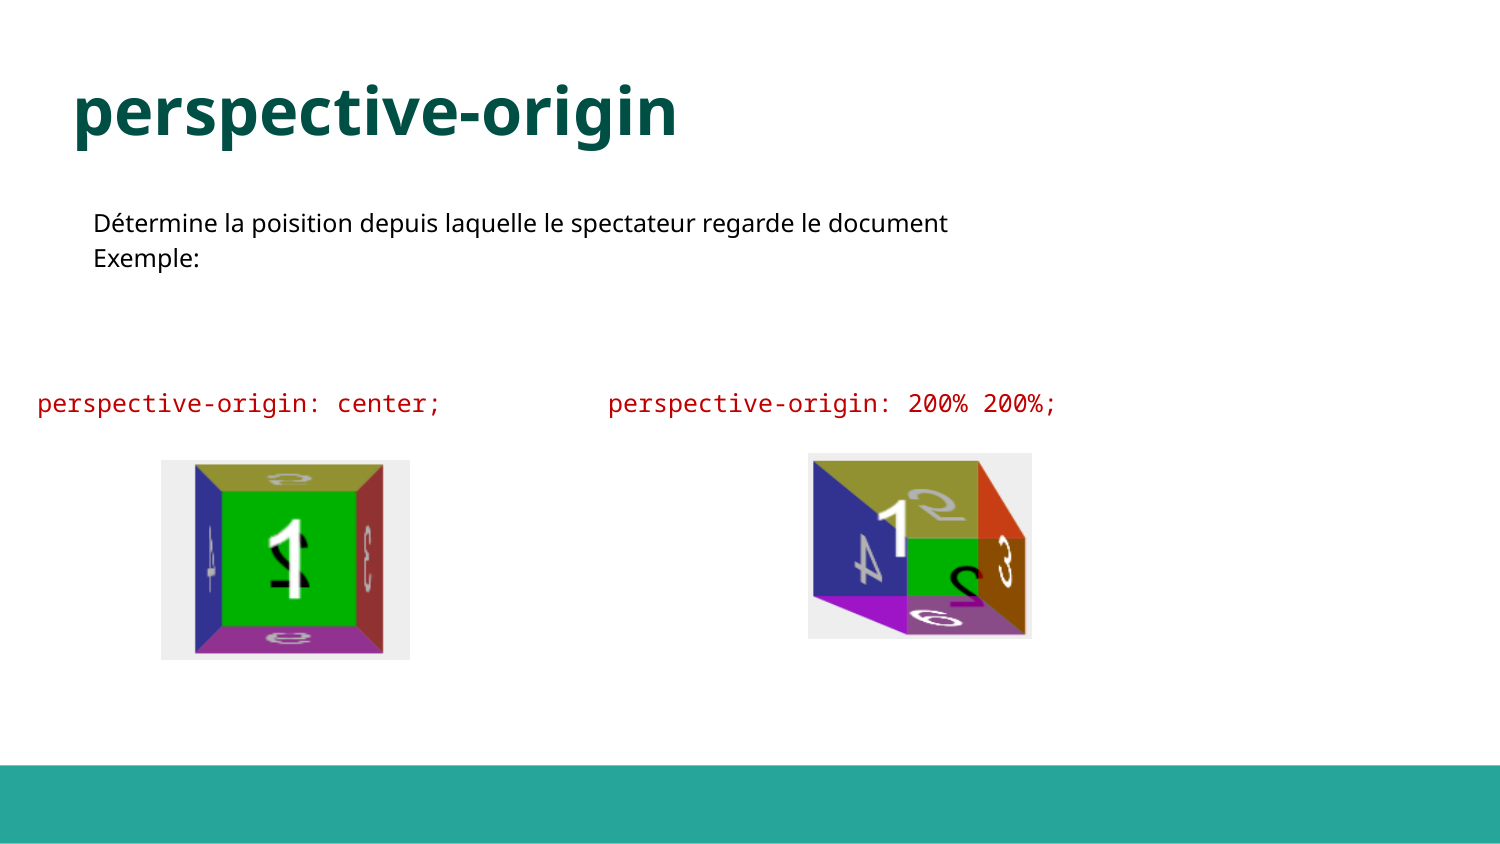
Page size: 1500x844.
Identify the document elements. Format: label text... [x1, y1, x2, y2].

picture [808, 453, 1033, 639]
list Détermine la poisition depuis laquelle le spectateur regarde le document Exemple: [57, 188, 1273, 709]
picture [161, 460, 411, 660]
title perspective-origin [57, 54, 1273, 164]
text_box perspective-origin: 200% 200%; [578, 380, 1073, 426]
text_box perspective-origin: center; [22, 380, 458, 426]
